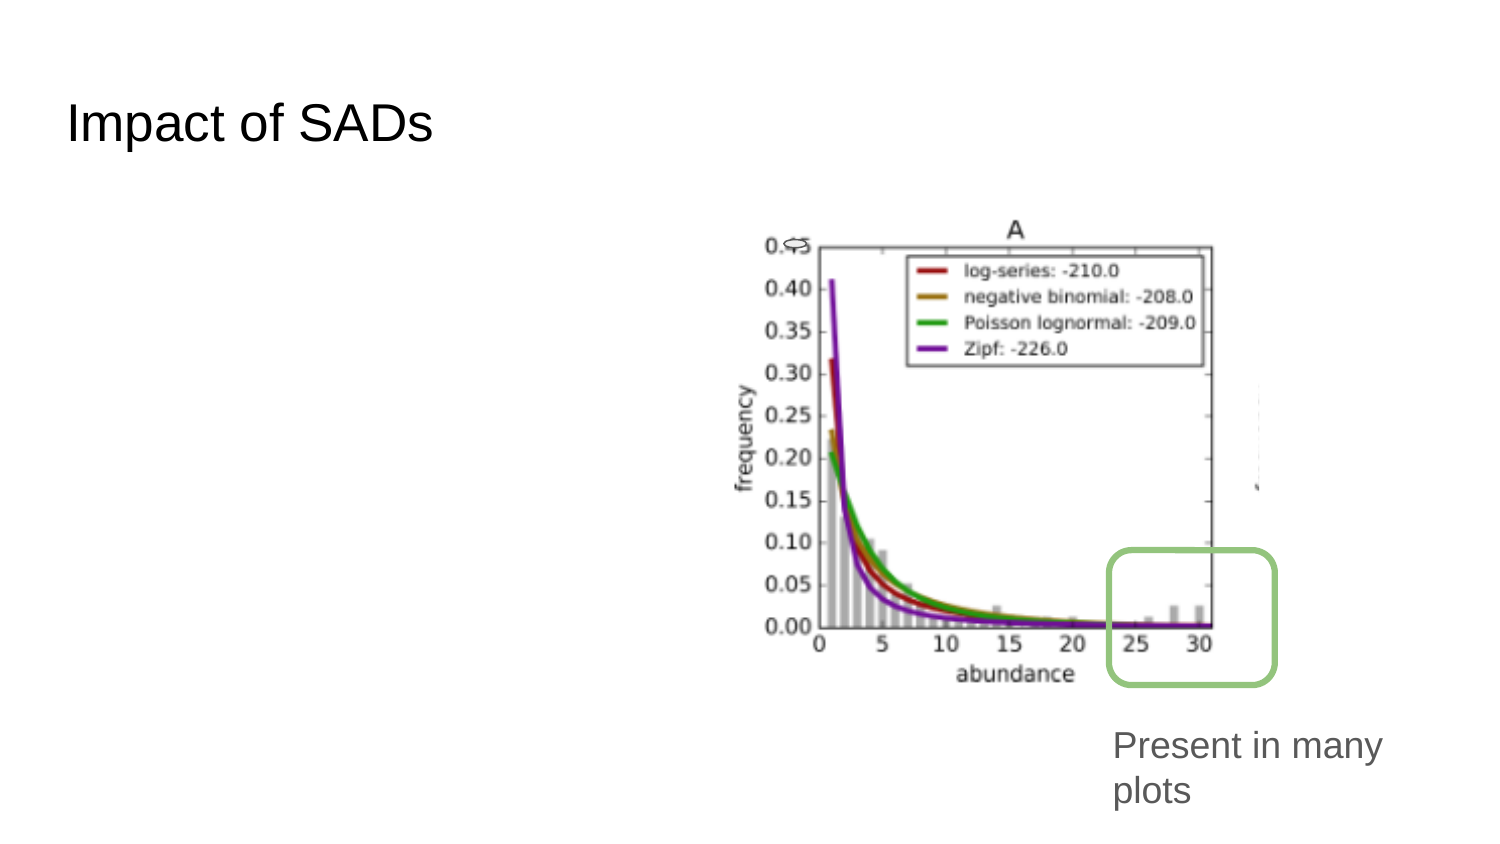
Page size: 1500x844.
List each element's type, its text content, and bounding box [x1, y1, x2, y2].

text_box Present in many plots [1097, 706, 1430, 827]
title Impact of SADs [51, 72, 1449, 167]
picture [681, 198, 1260, 707]
text_box [1263, 552, 1275, 683]
